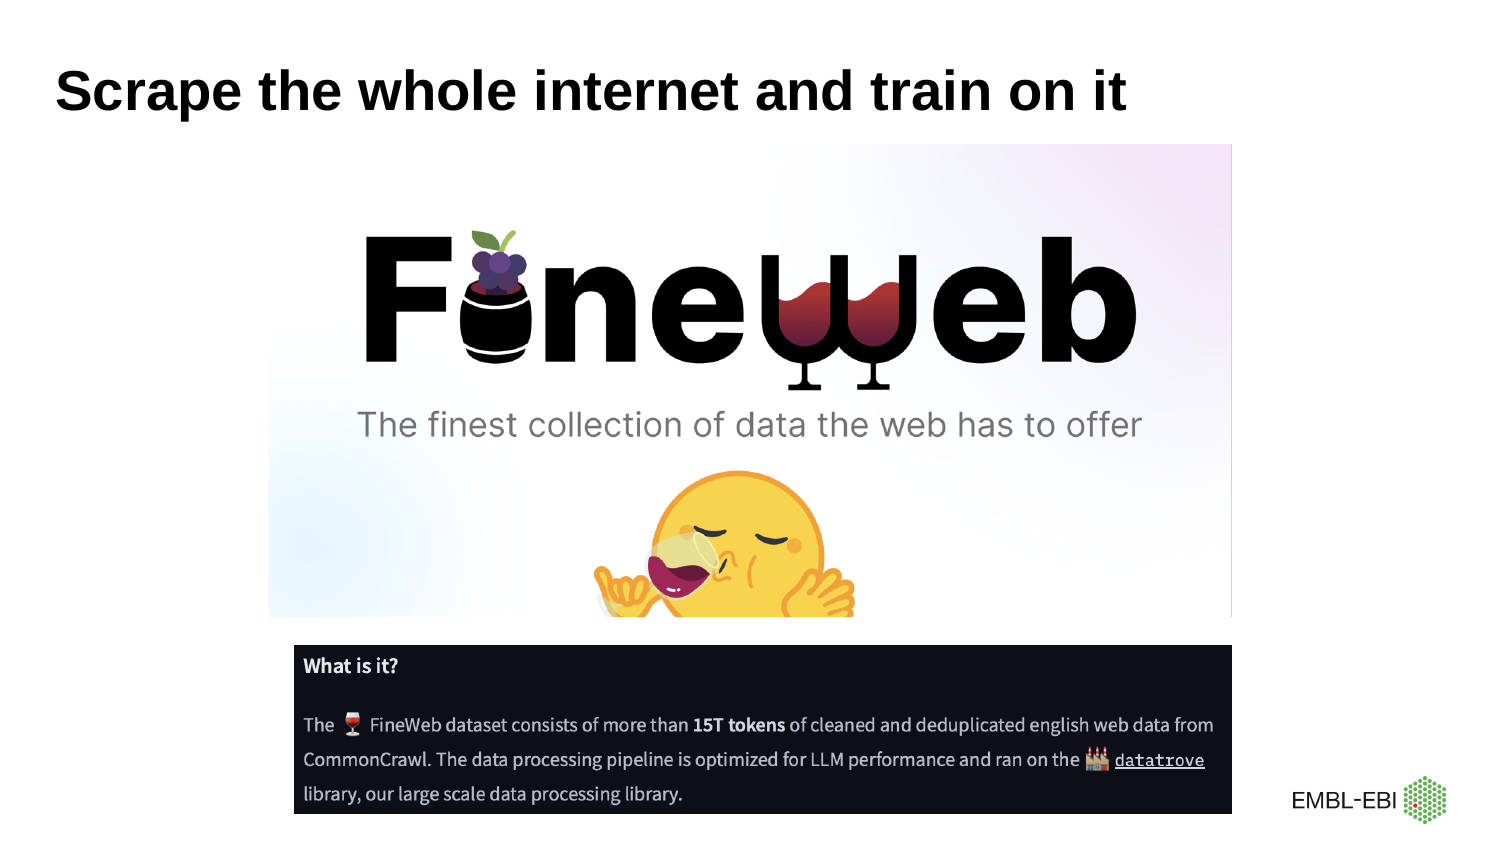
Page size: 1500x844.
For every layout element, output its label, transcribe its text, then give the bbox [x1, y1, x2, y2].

picture [1293, 776, 1446, 824]
picture [294, 644, 1232, 814]
title Scrape the whole internet and train on it [55, 44, 1442, 130]
picture [268, 144, 1232, 617]
